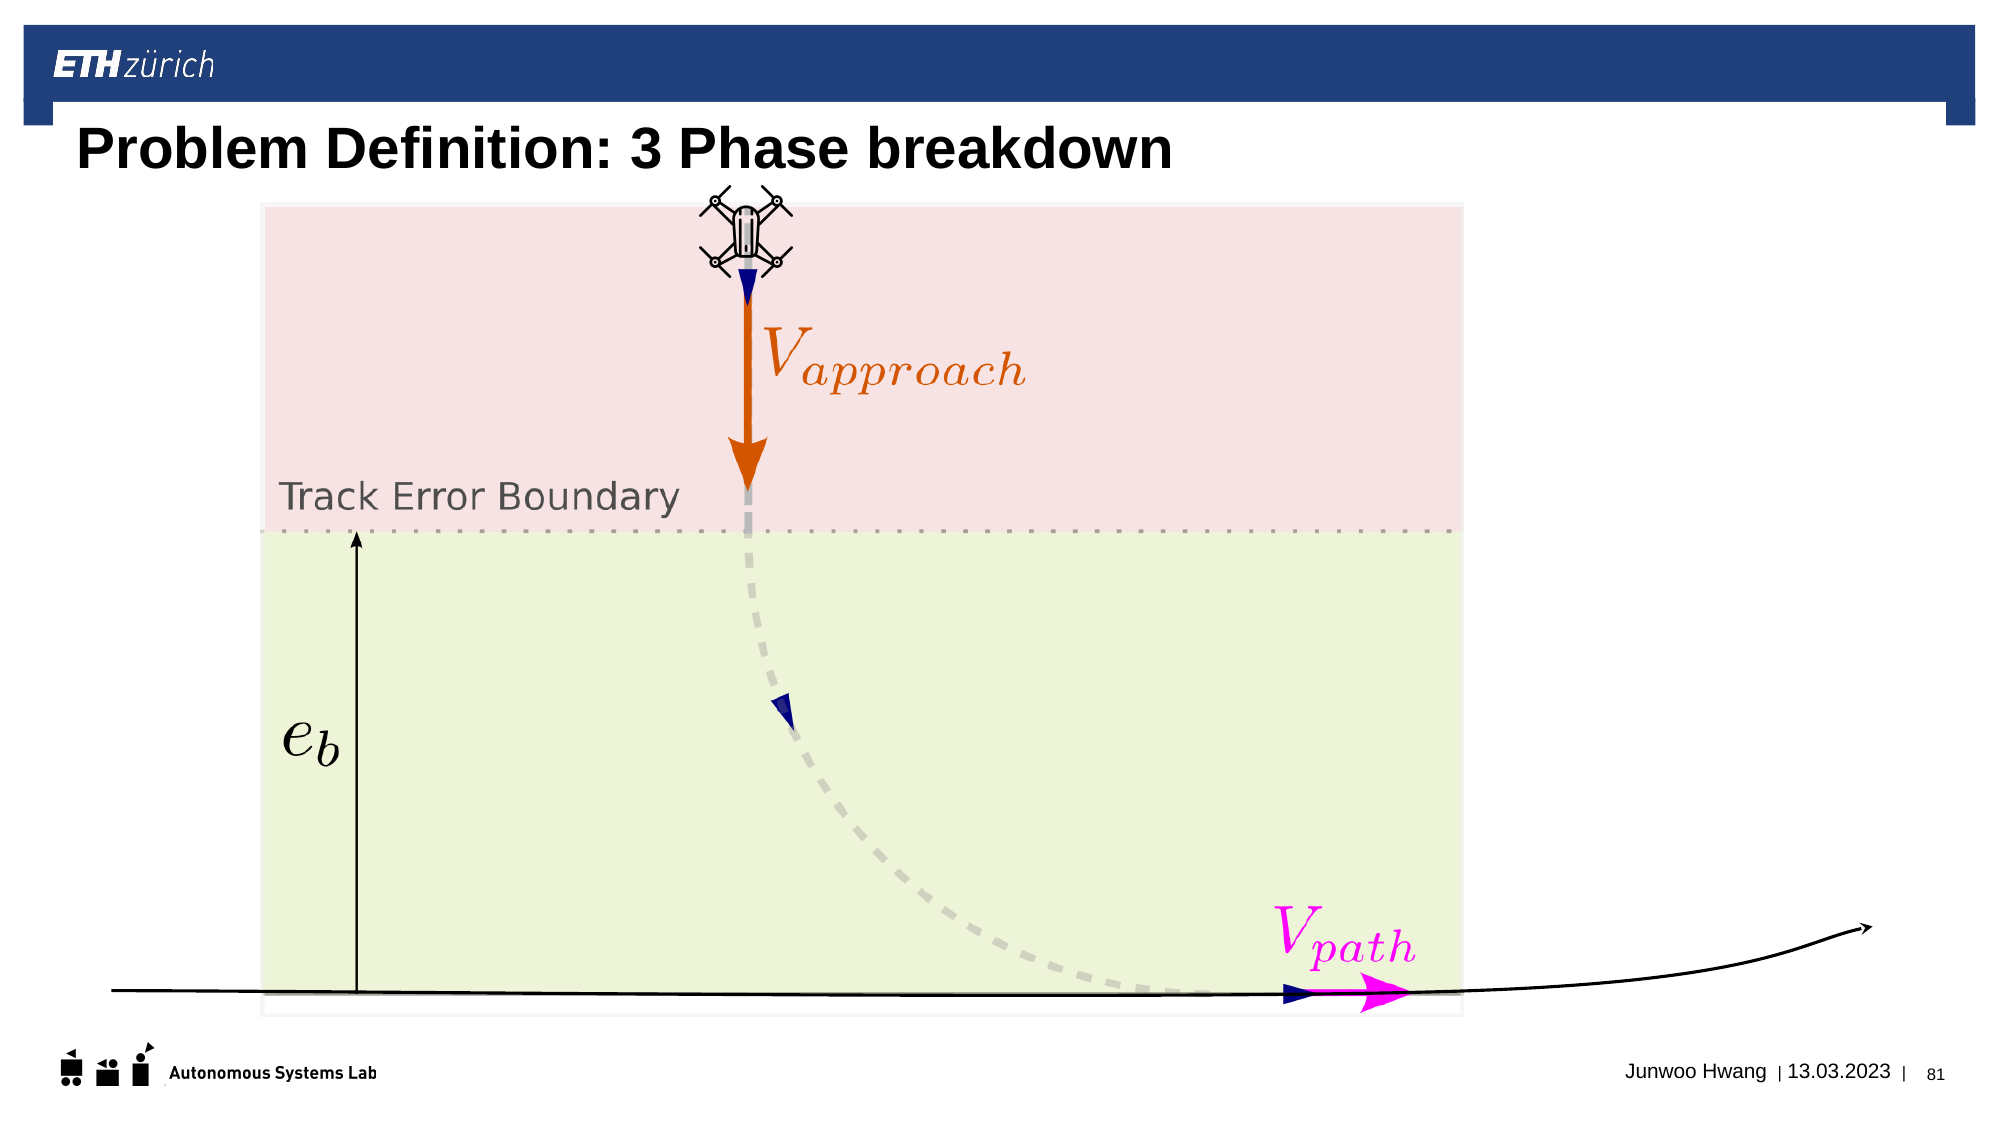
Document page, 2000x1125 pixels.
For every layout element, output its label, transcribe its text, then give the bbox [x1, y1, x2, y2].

title Problem Definition: 3 Phase breakdown [53, 101, 1946, 194]
picture [260, 184, 1465, 1017]
slide_number ‹#› [1906, 1034, 1966, 1112]
picture [53, 50, 213, 77]
text_box [1468, 922, 1873, 991]
picture [60, 1042, 376, 1089]
text_box [111, 985, 255, 992]
